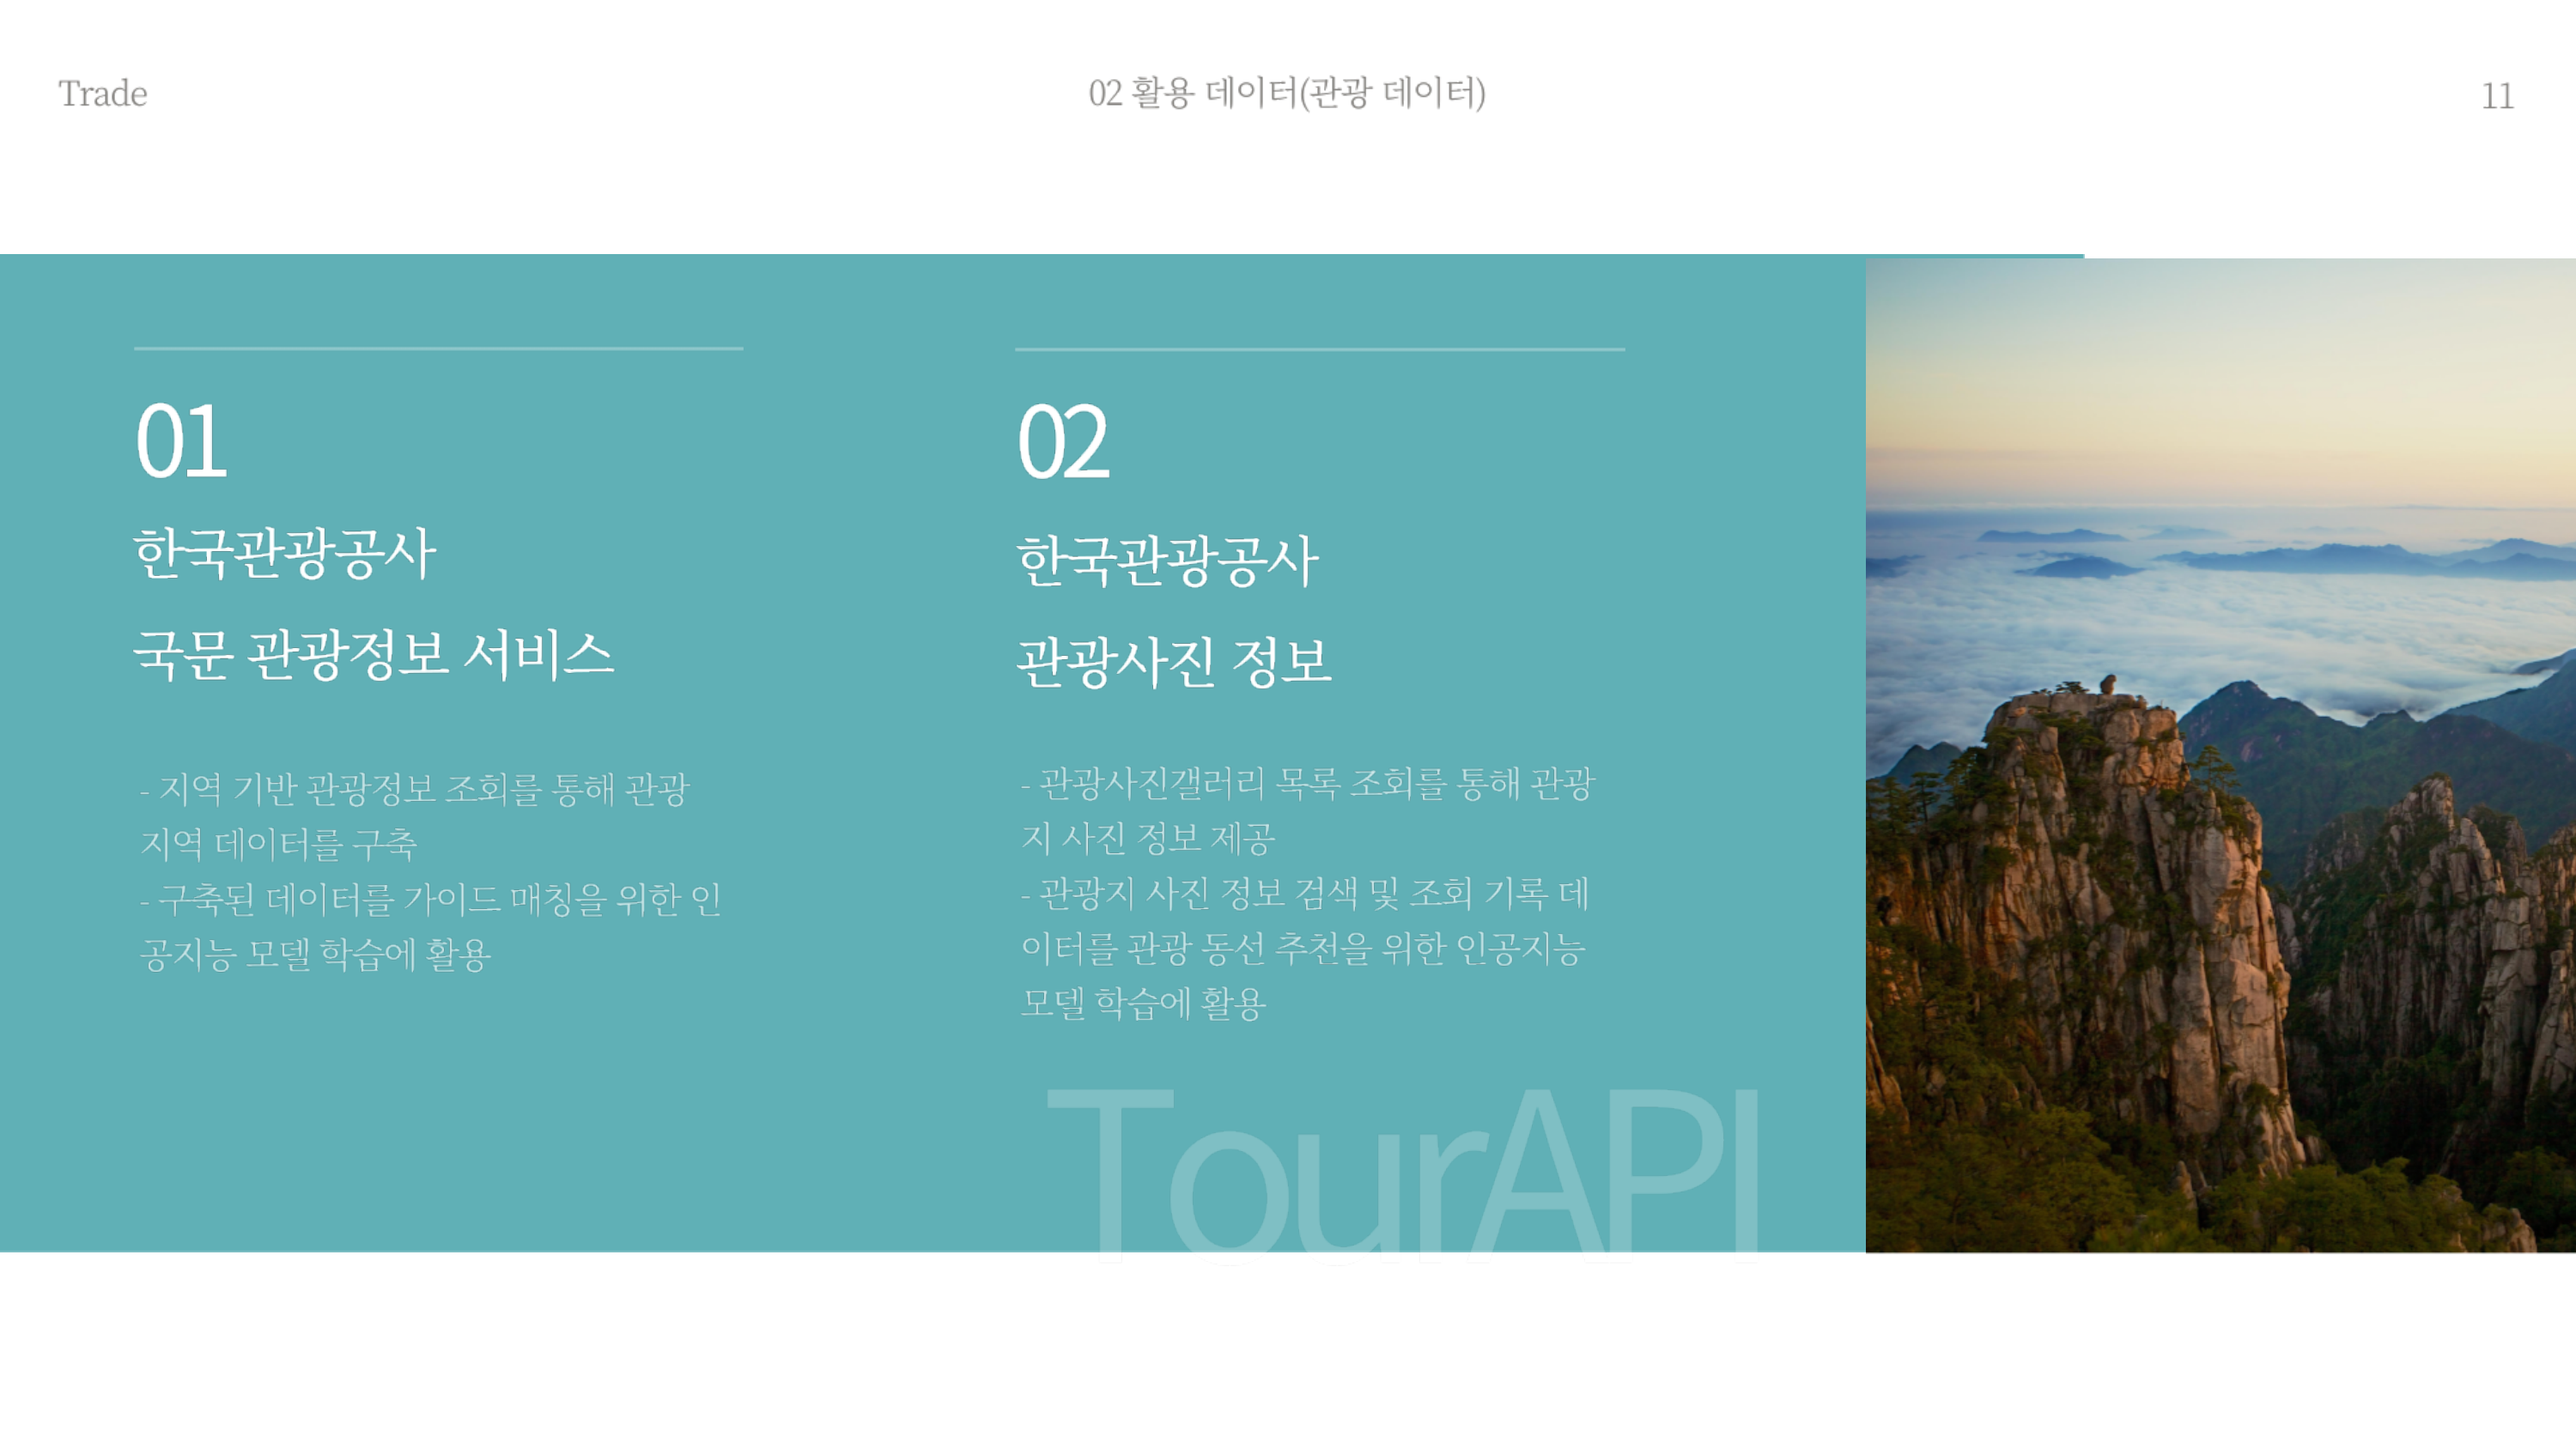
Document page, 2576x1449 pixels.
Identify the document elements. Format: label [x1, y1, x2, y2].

text_box [0, 254, 2086, 1252]
picture [53, 63, 164, 131]
picture [2476, 64, 2531, 136]
text_box [1015, 343, 1625, 356]
text_box [133, 342, 744, 355]
picture [118, 354, 638, 718]
picture [131, 756, 740, 990]
text_box [1866, 258, 2576, 1254]
picture [1005, 751, 1846, 1375]
picture [984, 61, 1502, 133]
picture [1000, 355, 1357, 725]
